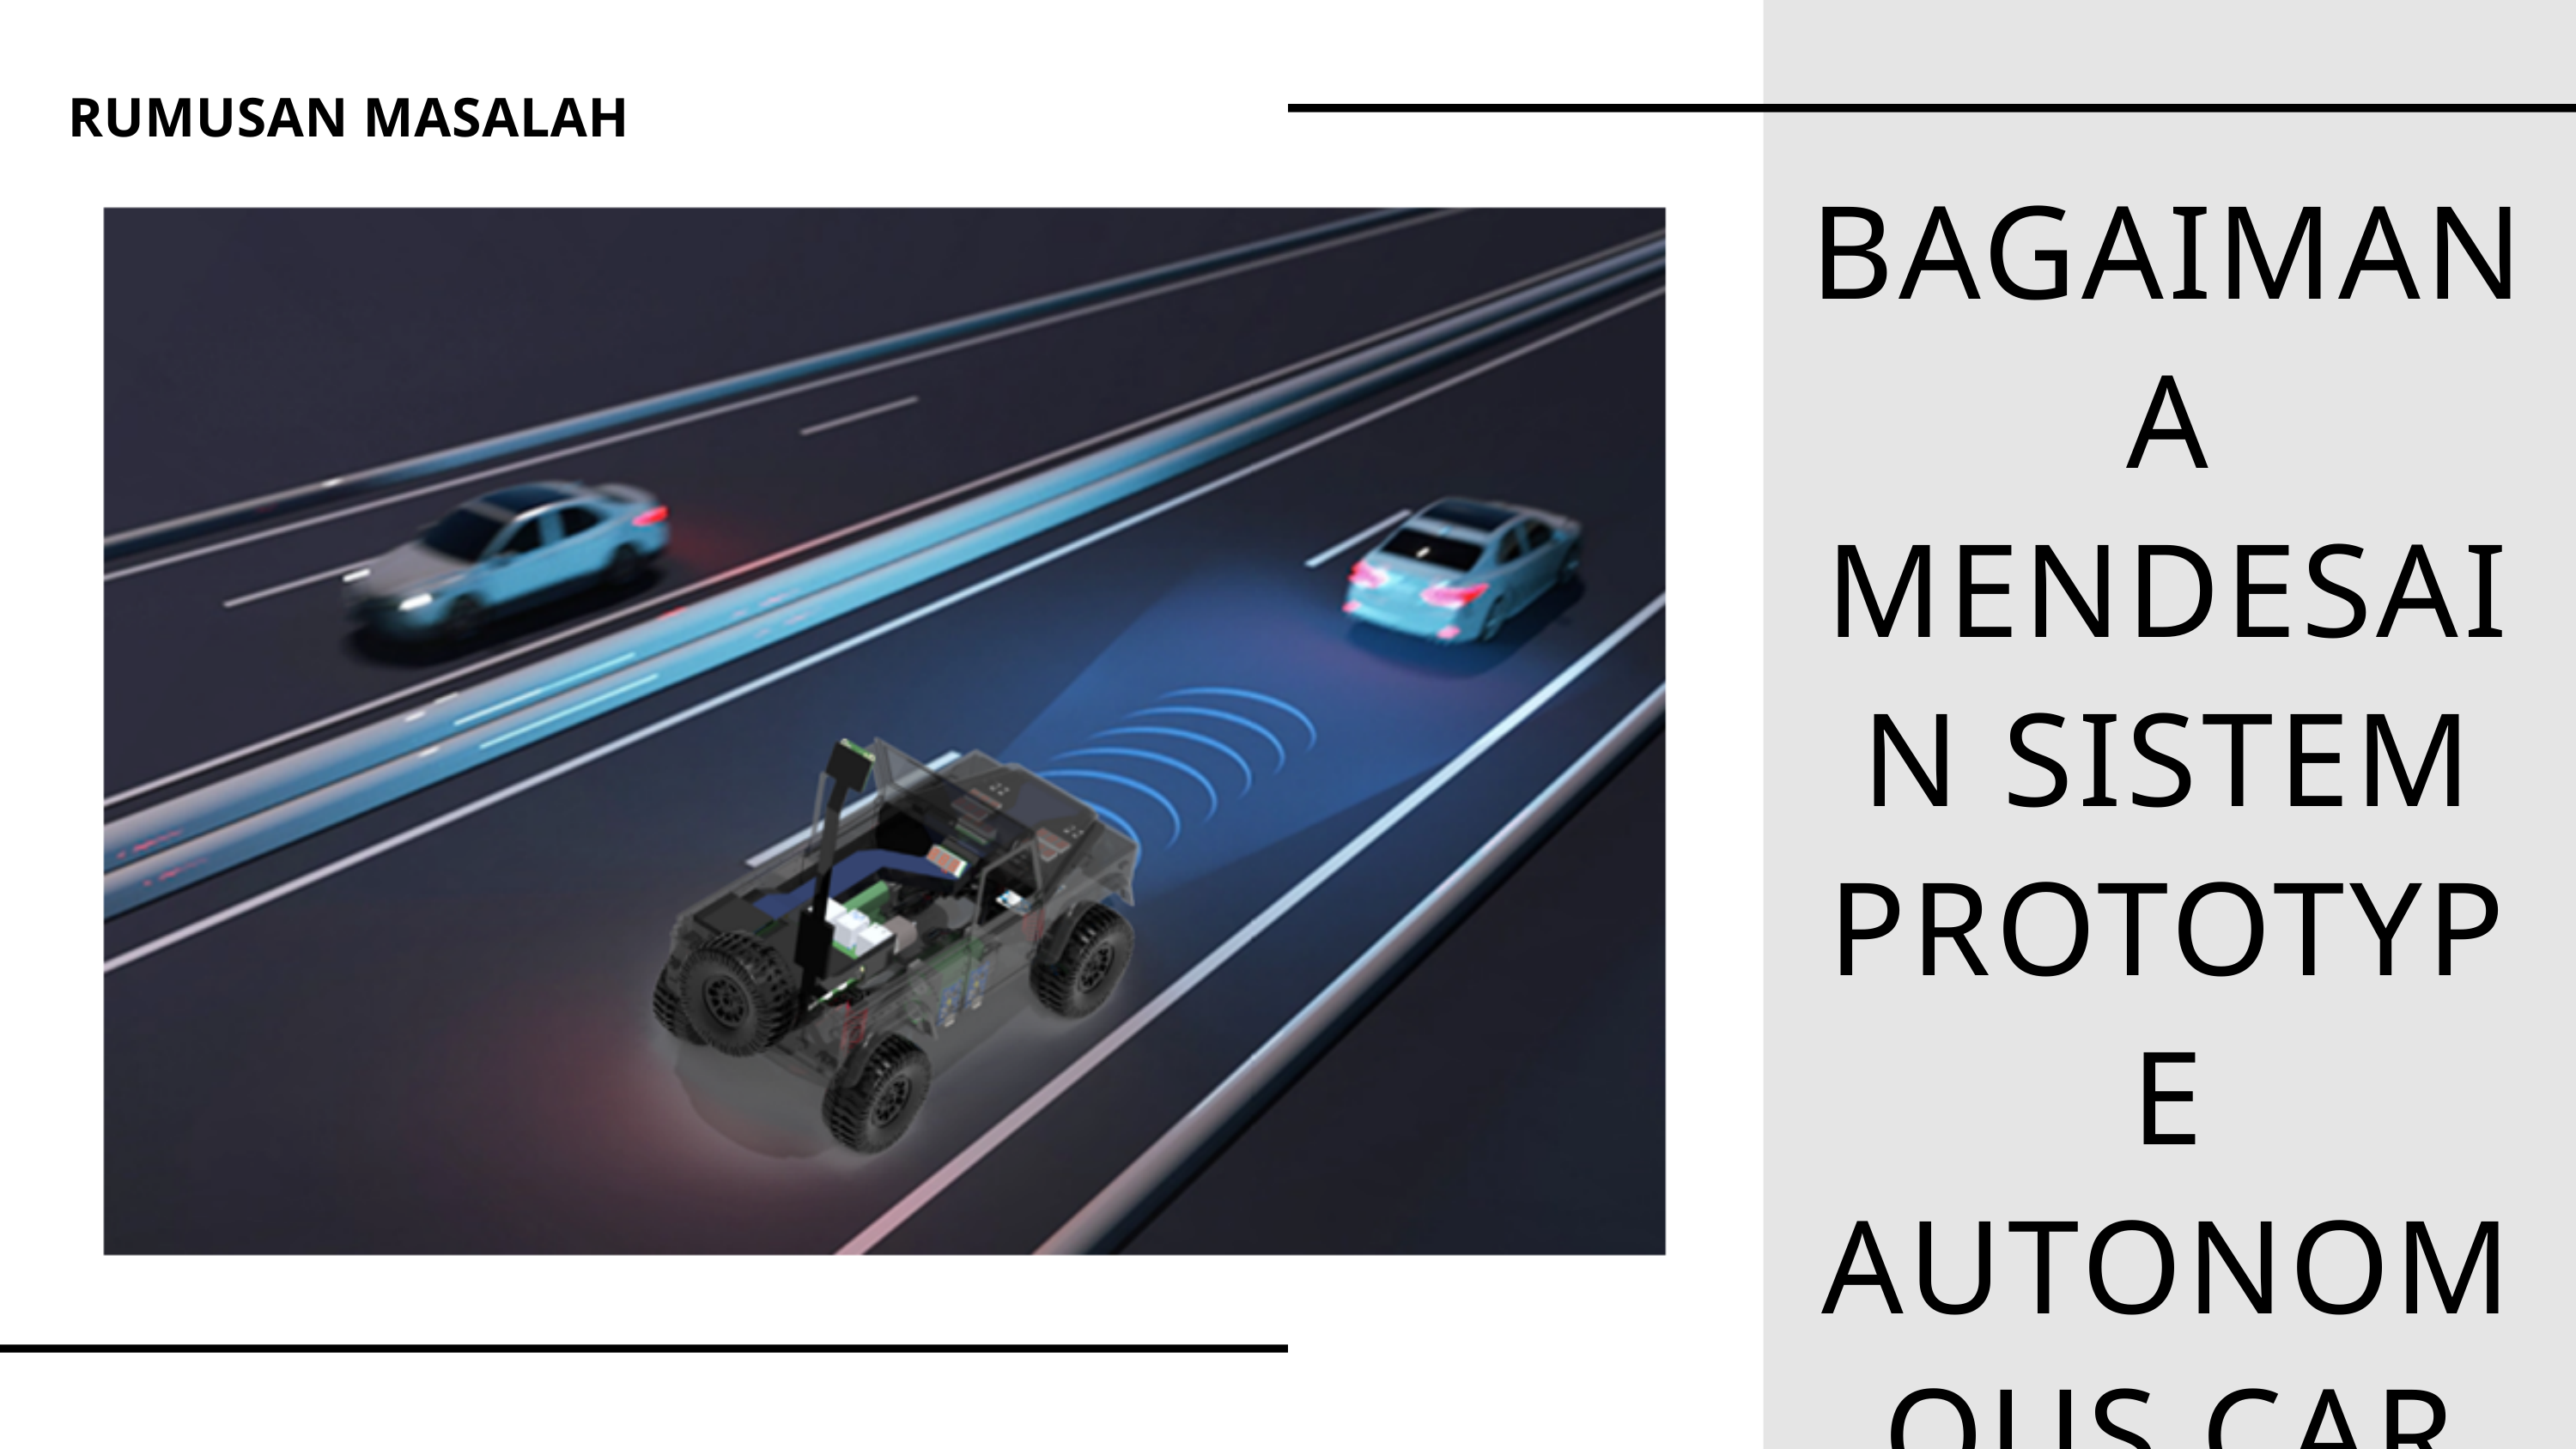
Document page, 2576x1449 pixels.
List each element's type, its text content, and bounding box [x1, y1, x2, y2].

text_box [1763, 0, 2576, 104]
text_box [1288, 104, 2576, 112]
text_box [0, 1344, 1288, 1353]
text_box RUMUSAN MASALAH [67, 67, 987, 149]
picture [96, 199, 1675, 1262]
text_box [1763, 112, 2576, 1449]
text_box BAGAIMANA MENDESAIN SISTEM PROTOTYPE AUTONOMOUS CAR BERBASIS RASPBERRY PI [1810, 155, 2530, 1449]
